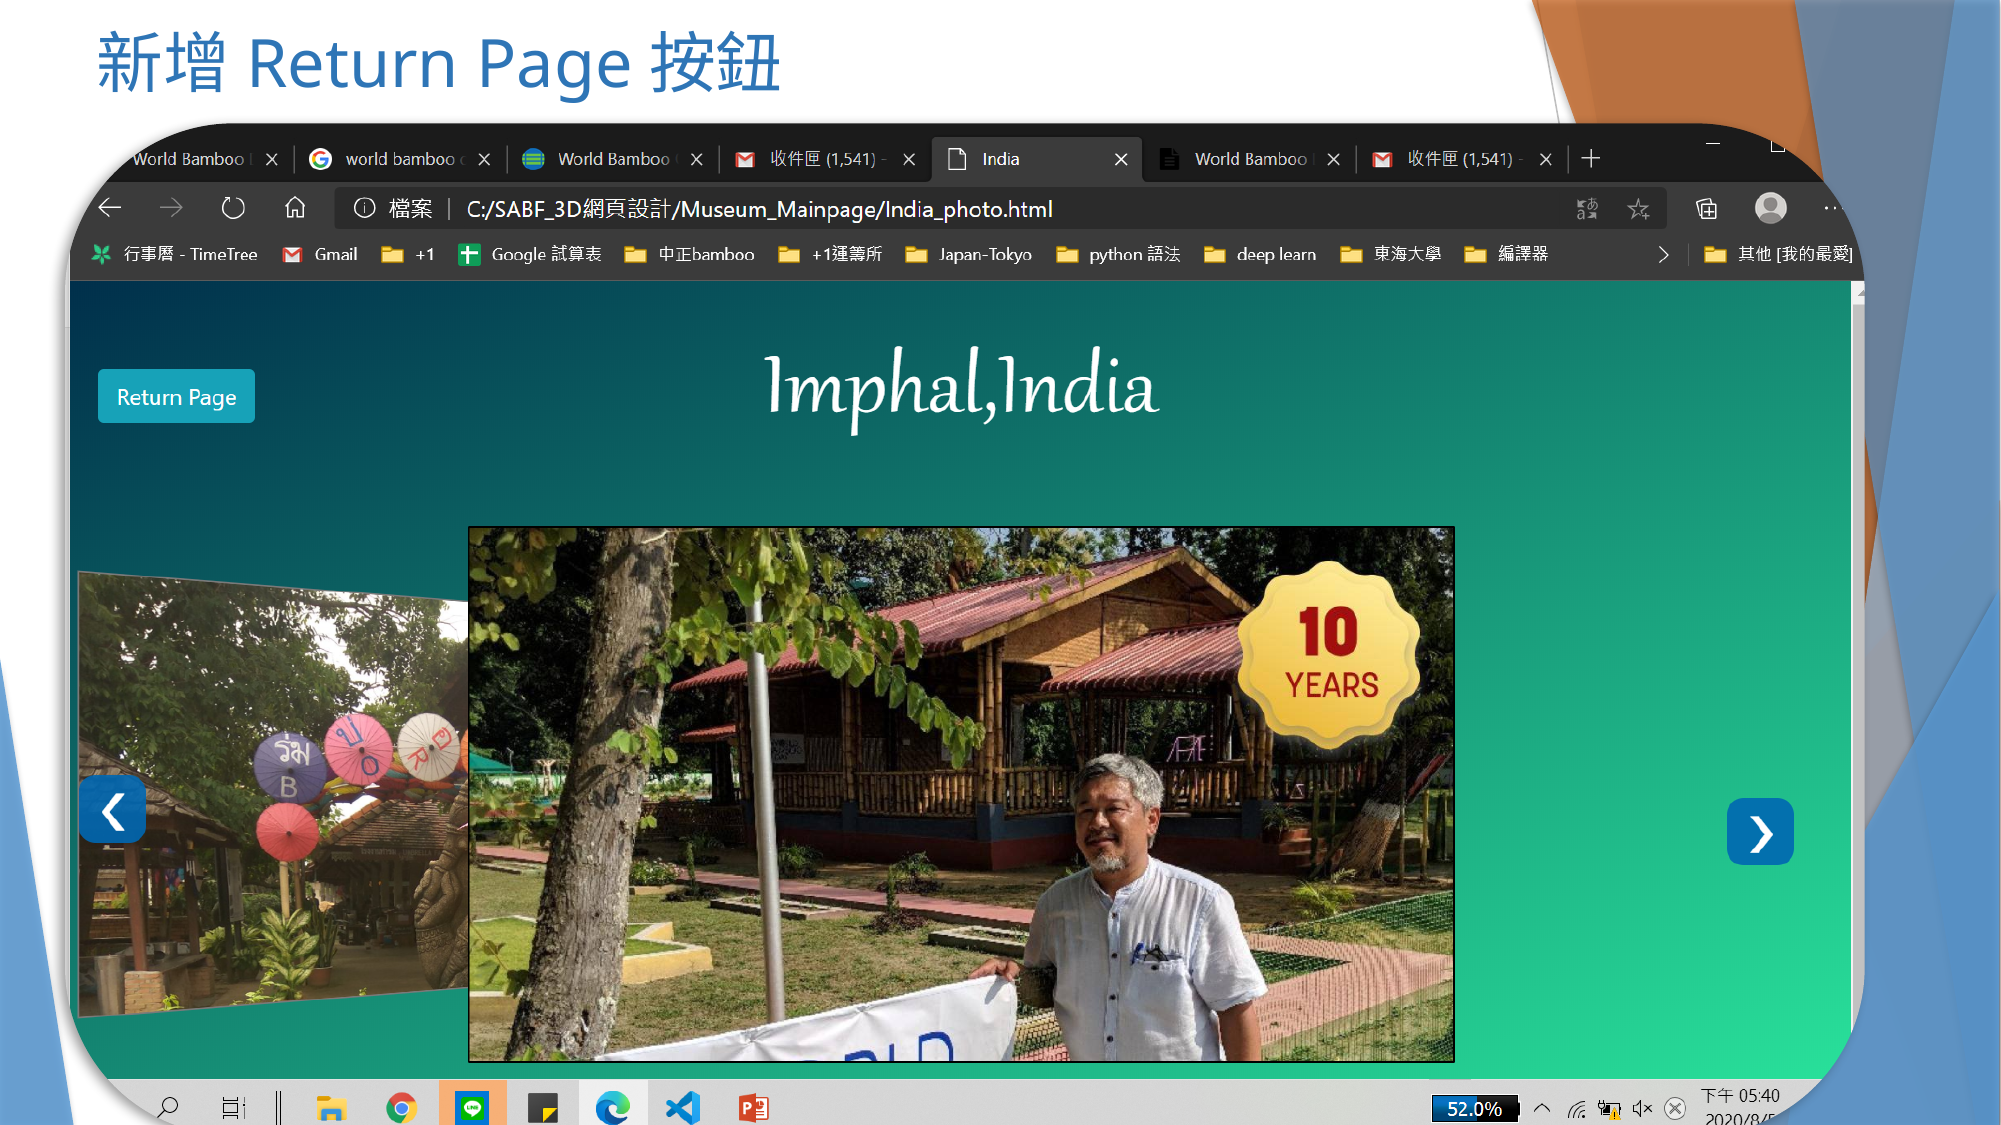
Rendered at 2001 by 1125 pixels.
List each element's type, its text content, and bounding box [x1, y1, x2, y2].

text_box 新增Return Page按鈕 [81, 13, 822, 122]
picture [64, 122, 1866, 1125]
